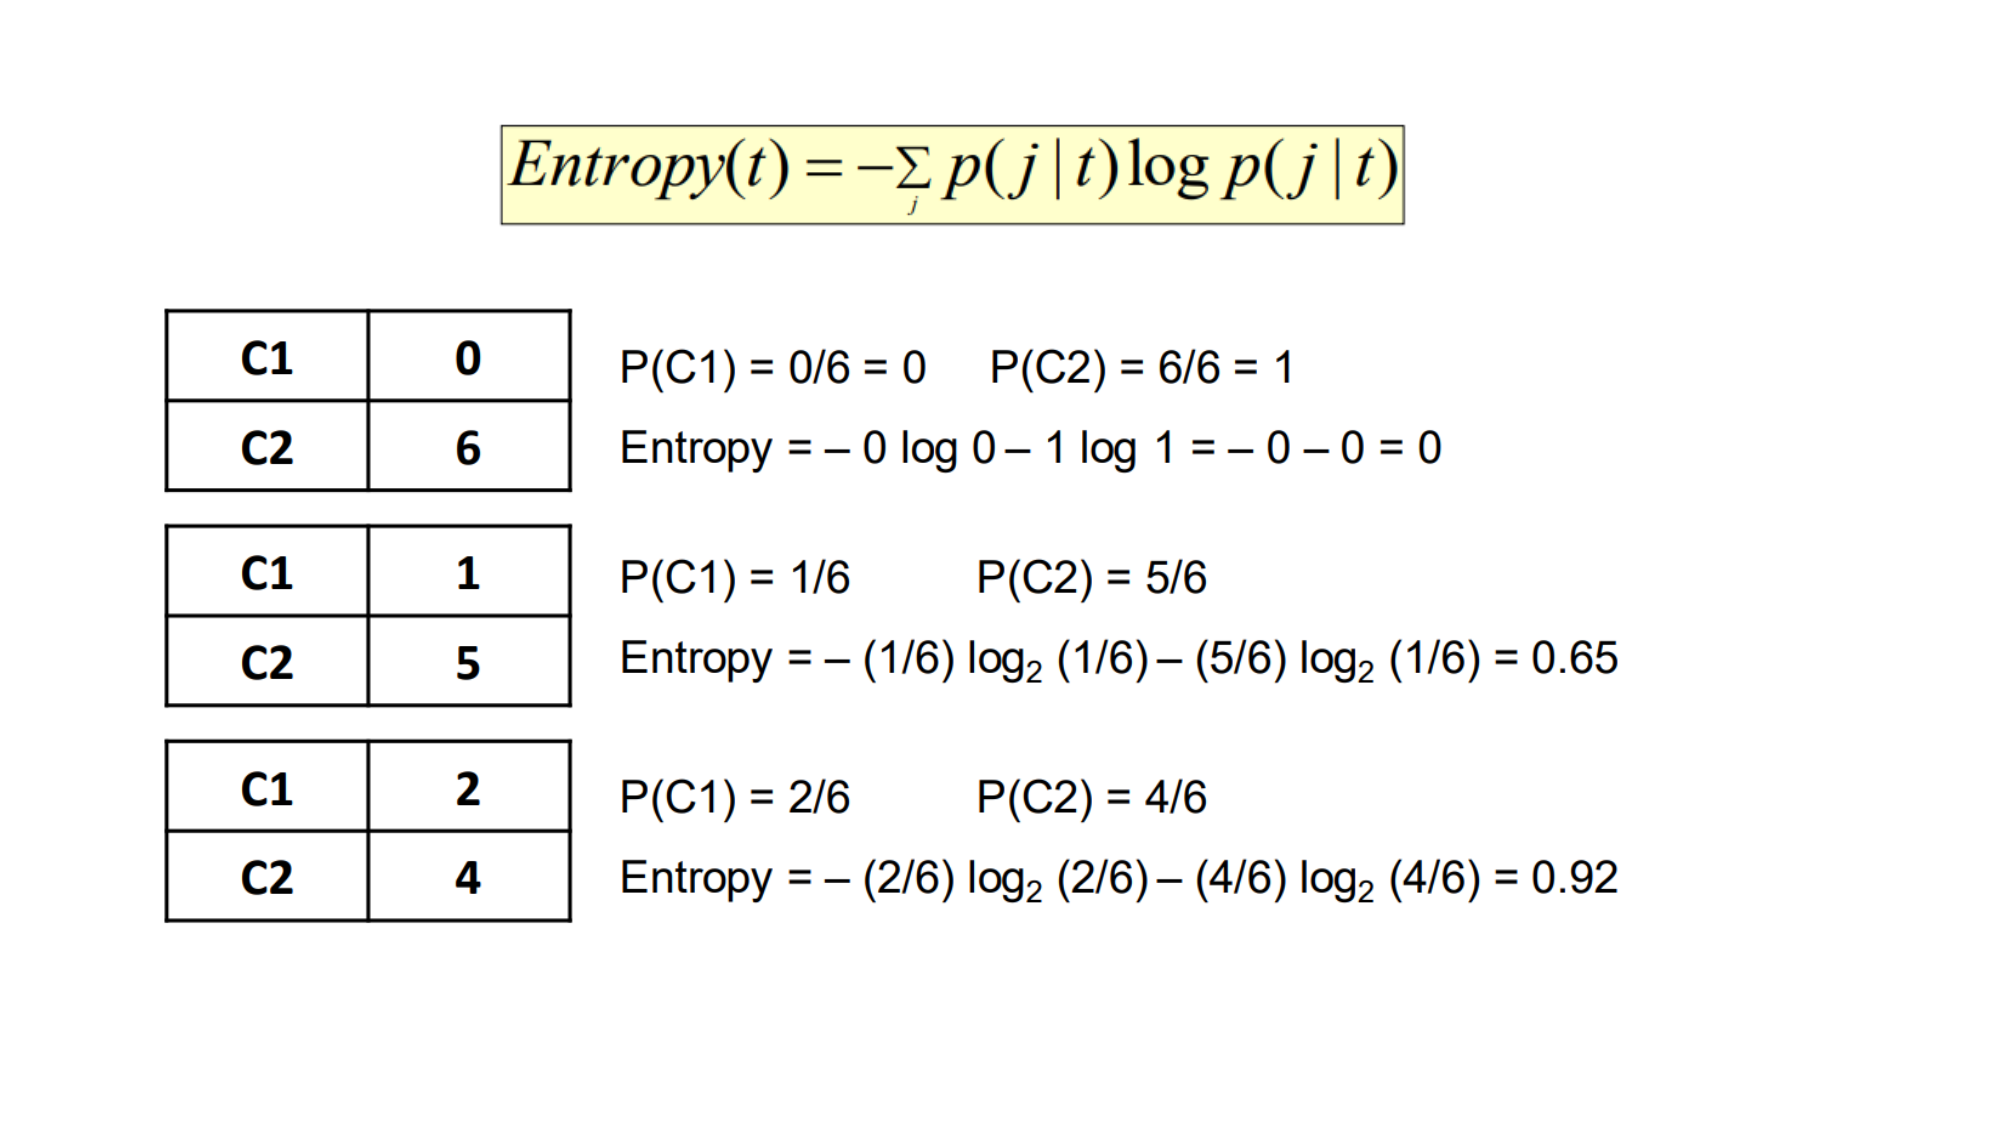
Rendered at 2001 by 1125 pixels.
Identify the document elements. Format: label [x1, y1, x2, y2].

picture [478, 111, 1418, 239]
text_box [150, 299, 1643, 934]
